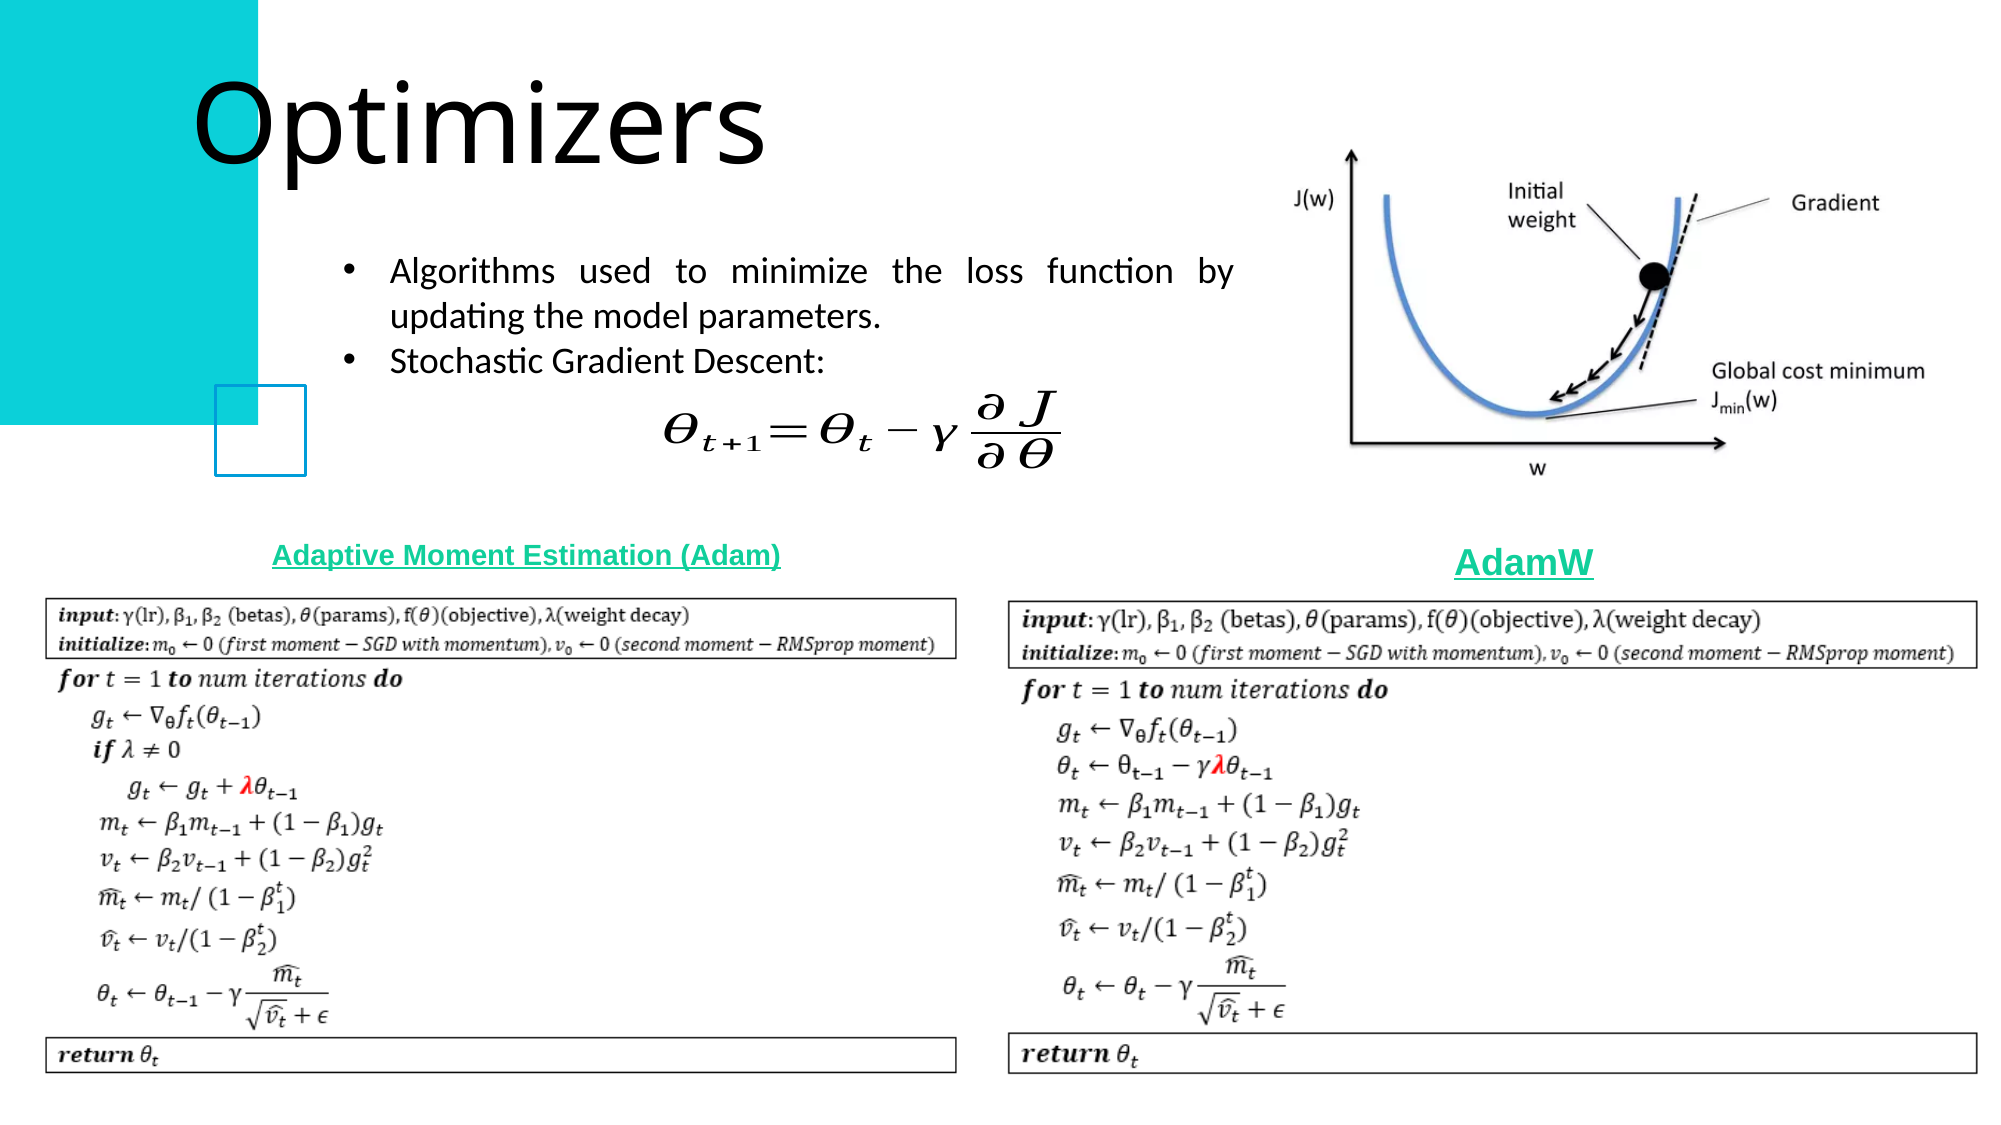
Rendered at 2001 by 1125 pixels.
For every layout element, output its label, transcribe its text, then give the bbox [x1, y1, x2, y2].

picture [1289, 131, 1935, 482]
picture [22, 587, 979, 1090]
text_box AdamW [1289, 530, 1642, 591]
picture [995, 592, 1994, 1083]
title Optimizers [145, 47, 815, 207]
text_box Adaptive Moment Estimation (Adam) [106, 529, 799, 580]
text_box Algorithms used to minimize the loss function by updating the model parameters. Stochastic Gradient Descent: [328, 239, 1250, 479]
